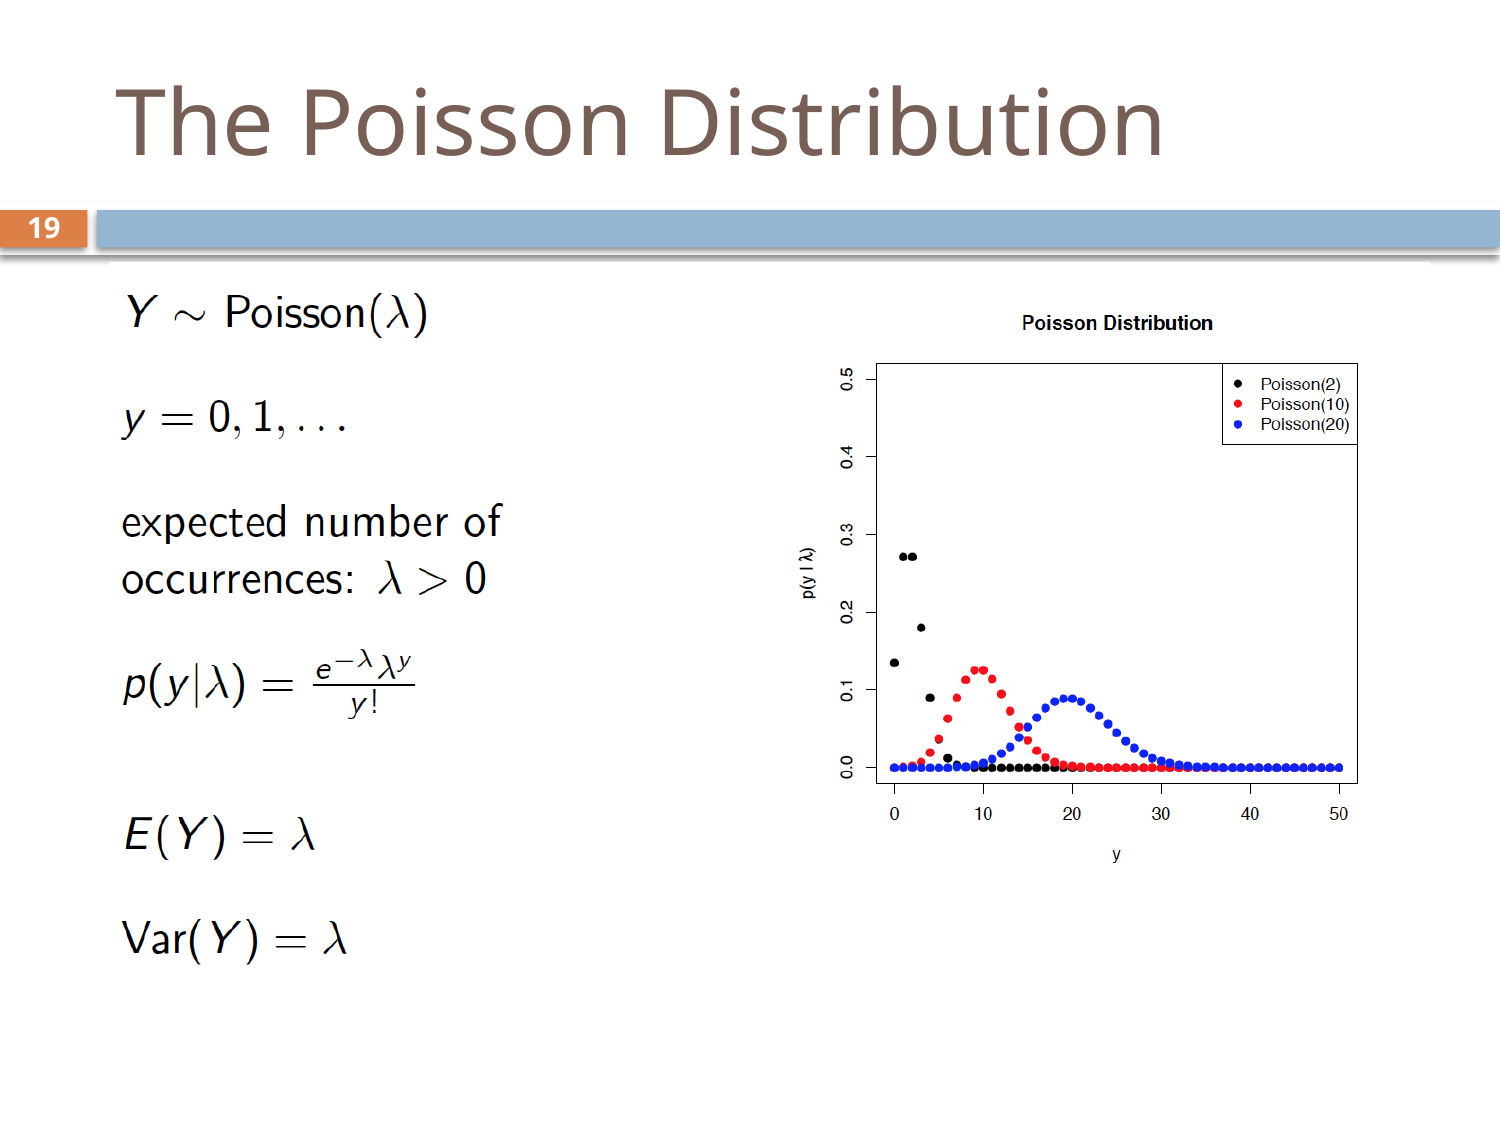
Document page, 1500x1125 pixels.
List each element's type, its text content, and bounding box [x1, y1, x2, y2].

title The Poisson Distribution [100, 37, 1438, 200]
slide_number 19 [0, 208, 88, 249]
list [100, 262, 1439, 1001]
